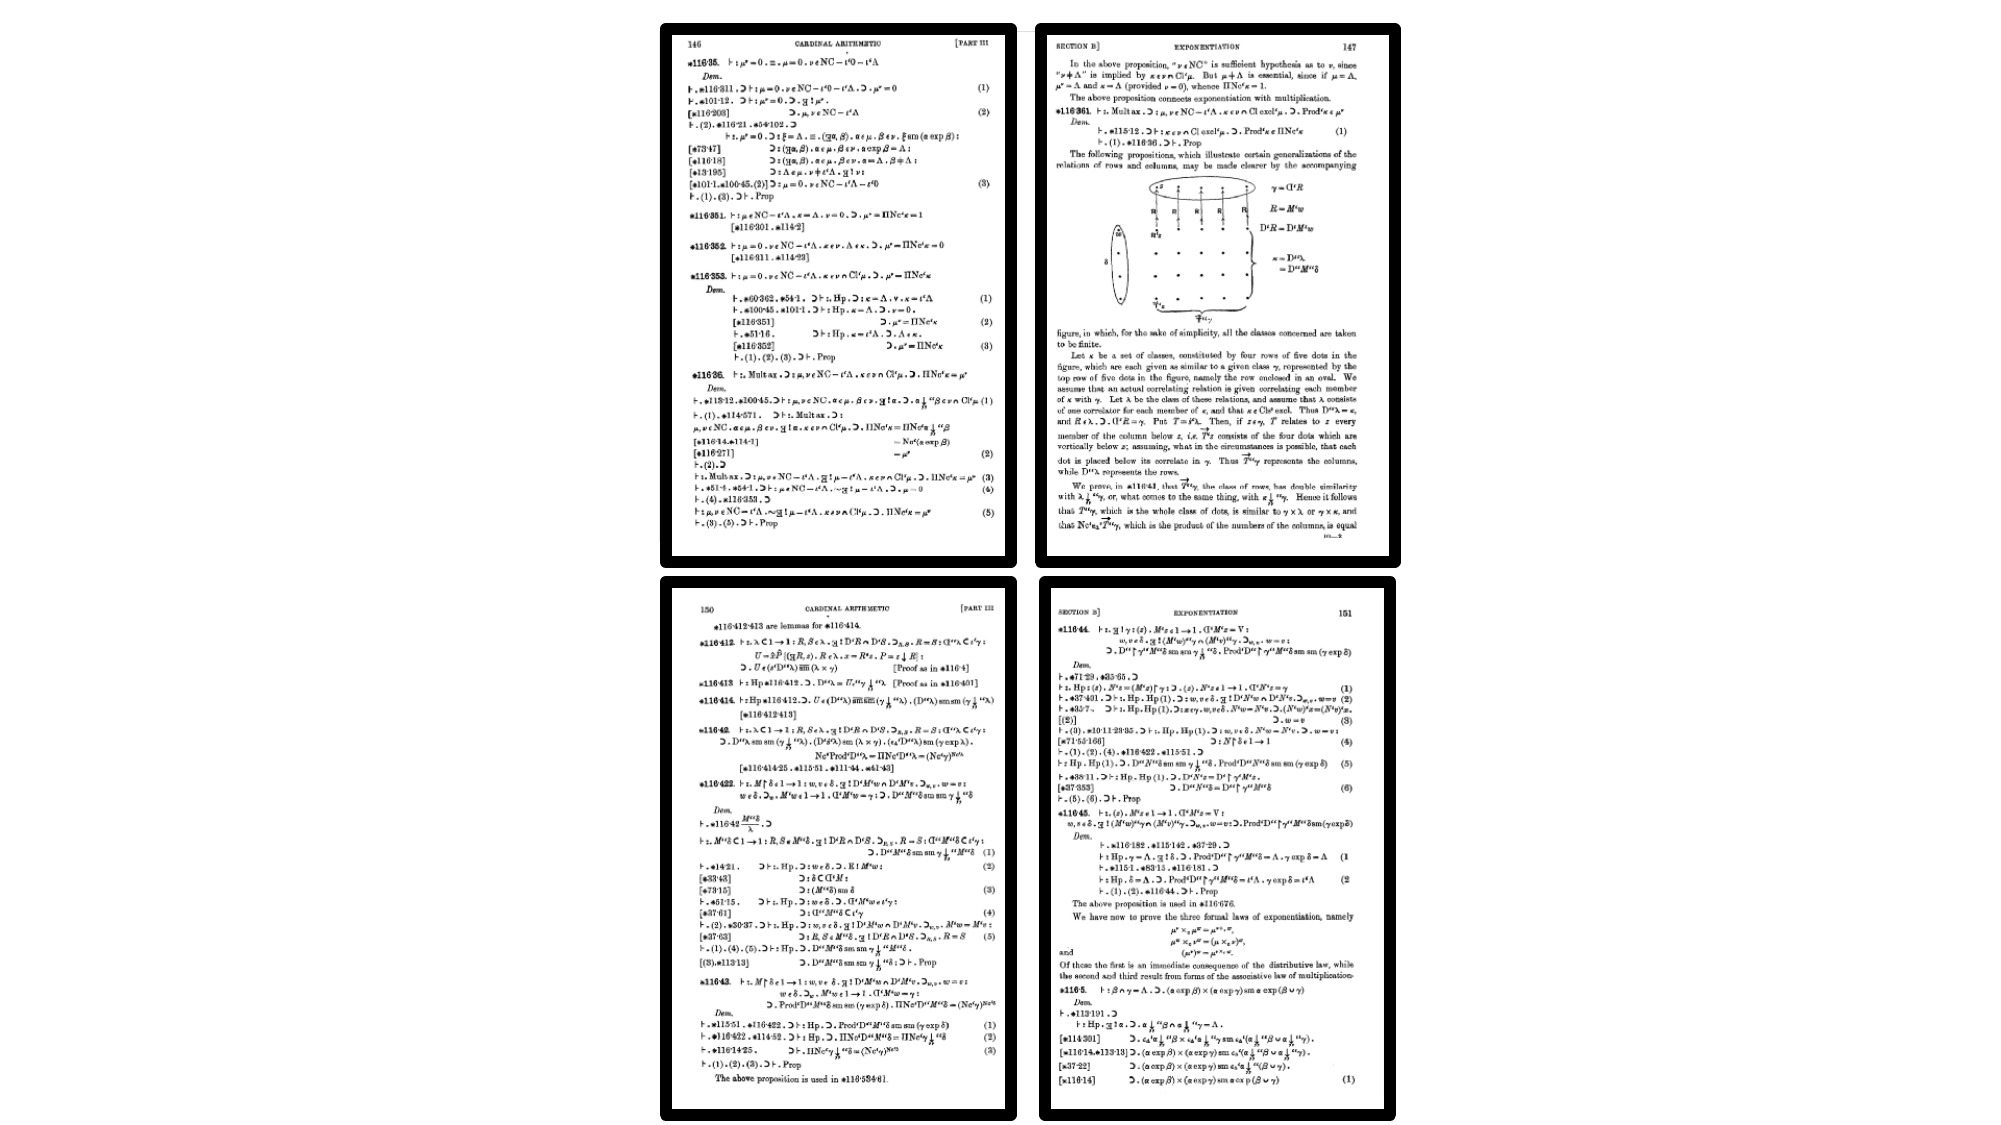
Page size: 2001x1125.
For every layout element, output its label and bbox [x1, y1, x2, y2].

text_box [662, 578, 1394, 1119]
text_box [659, 25, 1399, 566]
